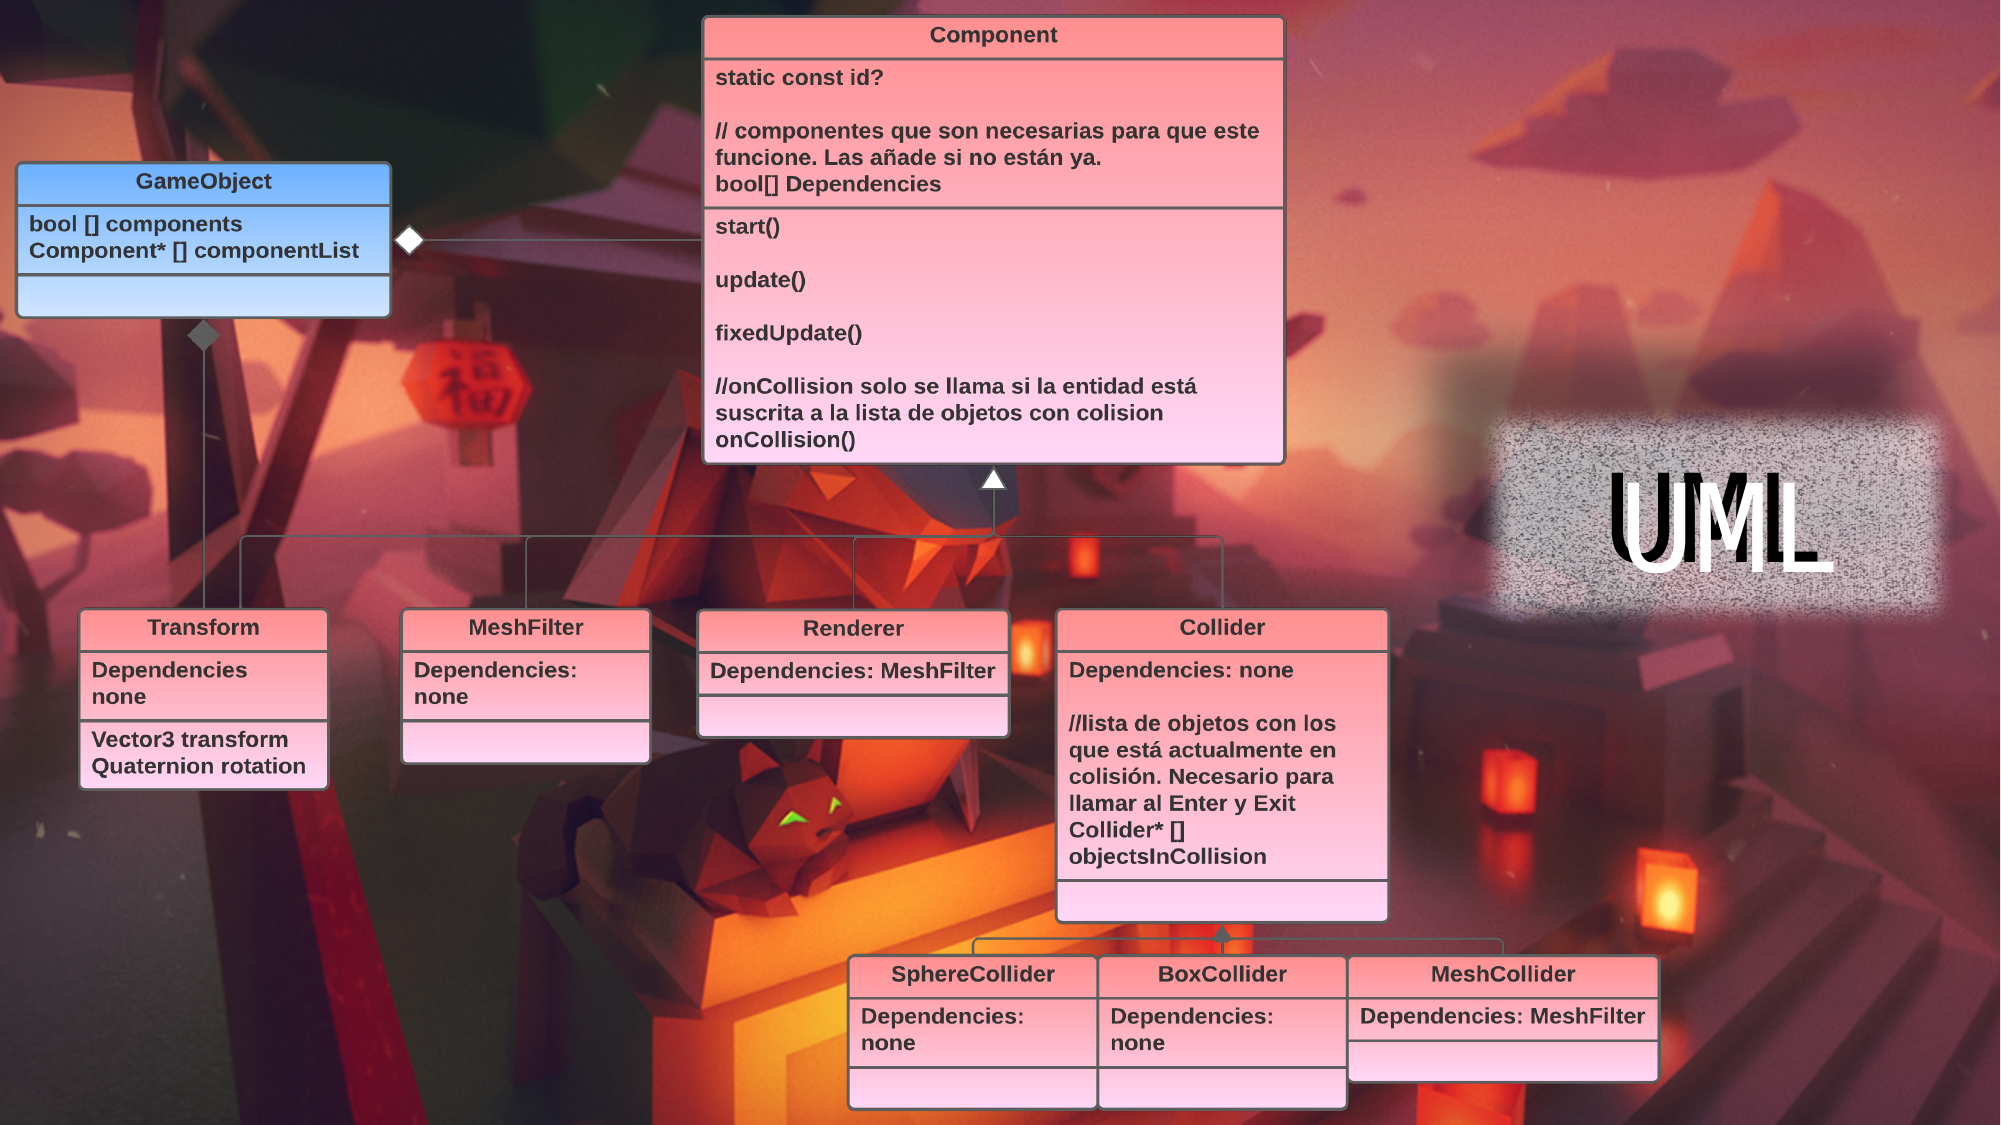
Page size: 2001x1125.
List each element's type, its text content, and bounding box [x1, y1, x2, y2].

picture [0, 0, 2001, 1125]
title UML [1701, 423, 2000, 641]
text_box UML [1701, 413, 2000, 423]
